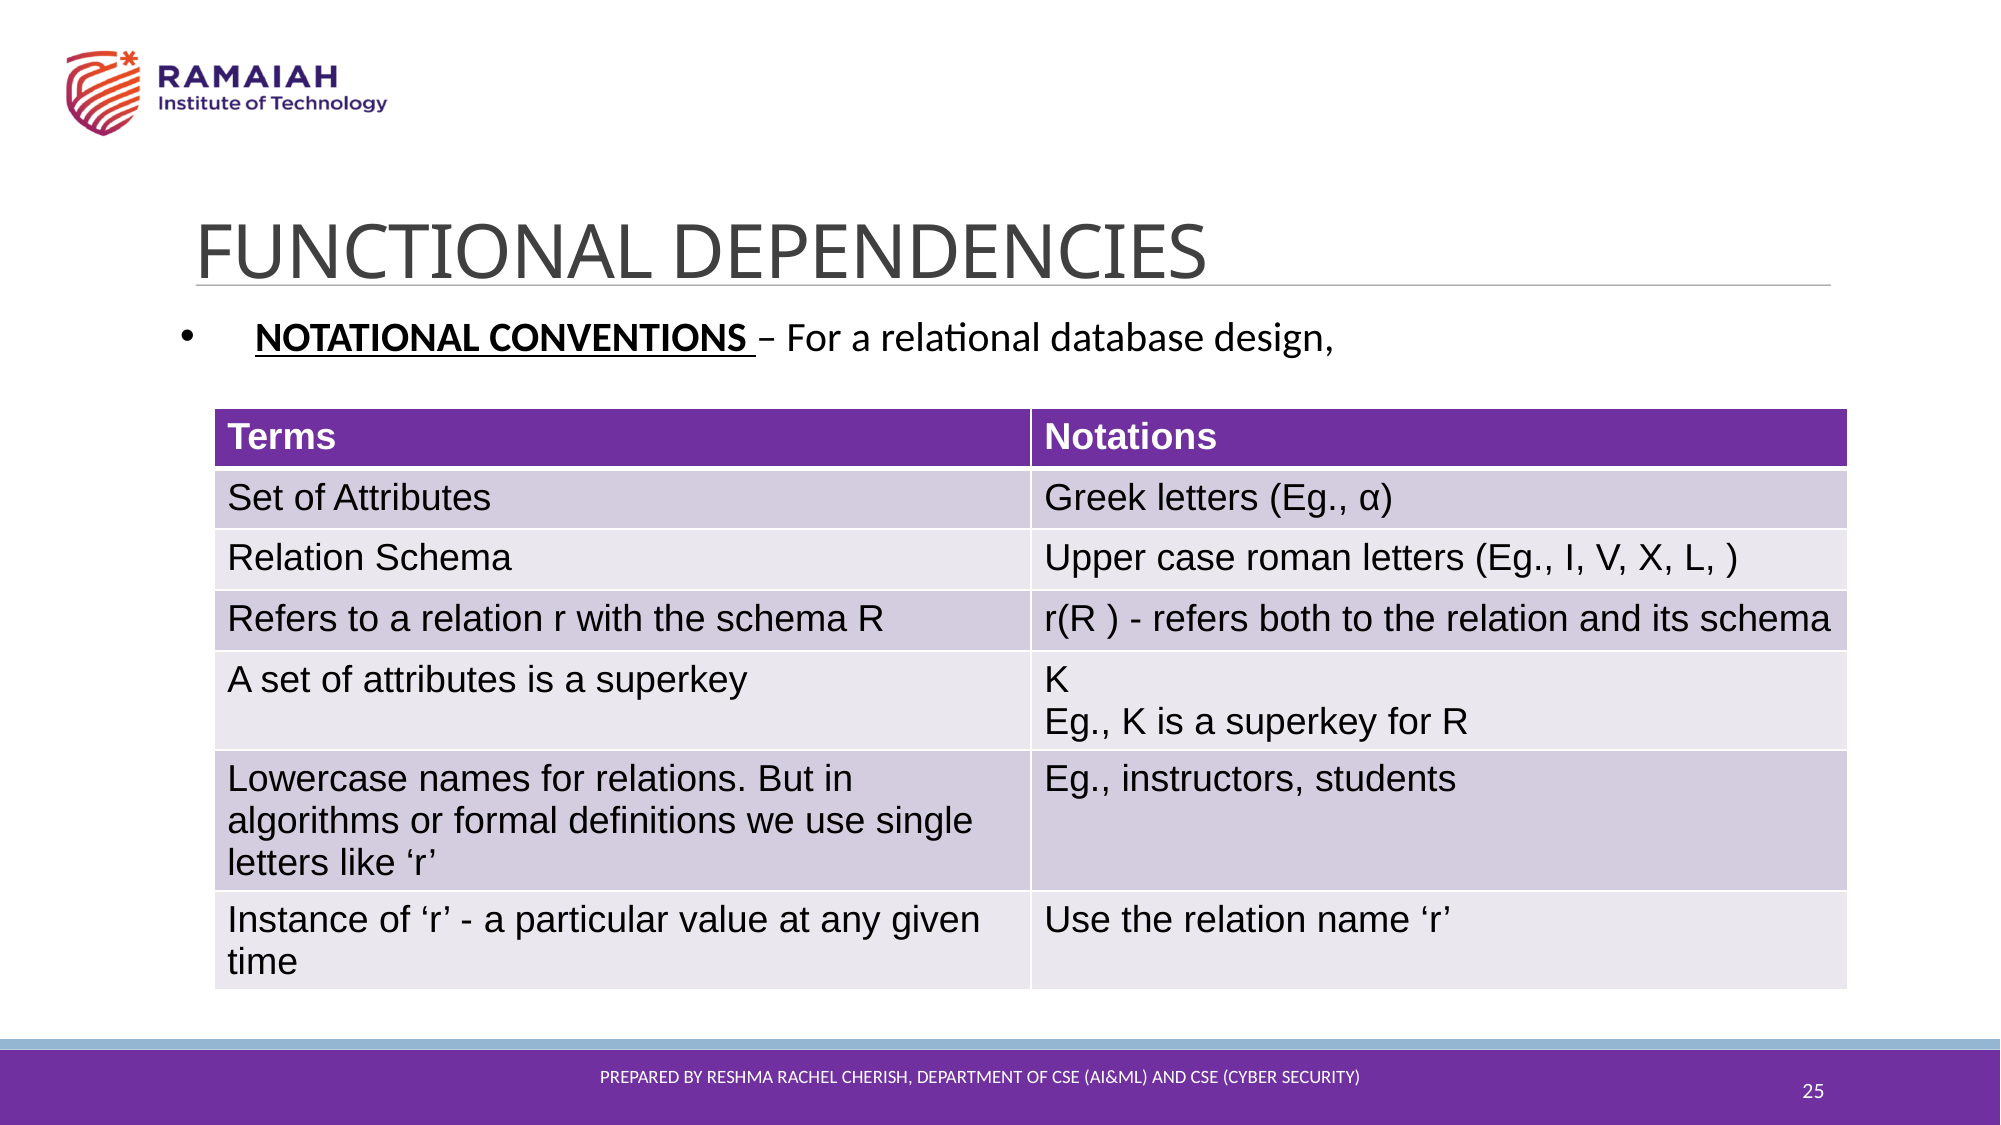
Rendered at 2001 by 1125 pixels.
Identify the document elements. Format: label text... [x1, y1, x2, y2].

table_cell Greek letters (Eg., α) [1032, 471, 1847, 528]
table_header Notations [1032, 409, 1847, 466]
picture [28, 5, 429, 166]
table_cell Eg., instructors, students [1032, 751, 1847, 890]
table_cell Use the relation name ‘r’ [1032, 892, 1847, 989]
table_header Terms [215, 409, 1030, 466]
table_cell Instance of ‘r’ - a particular value at any given time [215, 892, 1030, 989]
text_box FUNCTIONAL DEPENDENCIES [180, 142, 1830, 302]
table_cell Set of Attributes [215, 471, 1030, 528]
table_cell Upper case roman letters (Eg., I, V, X, L, ) [1032, 530, 1847, 589]
text_box NOTATIONAL CONVENTIONS – For a relational database design, [180, 302, 1830, 963]
table_cell Relation Schema [215, 530, 1030, 589]
table_cell K Eg., K is a superkey for R [1032, 652, 1847, 749]
table_cell A set of attributes is a superkey [215, 652, 1030, 749]
text_box 25 [1624, 1059, 1840, 1120]
table_cell Refers to a relation r with the schema R [215, 591, 1030, 650]
table_cell Lowercase names for relations. But in algorithms or formal definitions we use single letters like ‘r’ [215, 751, 1030, 890]
text_box Prepared By reshma Rachel cherish, Department of CSE (ai&ml) and CSE (Cyber security) [584, 1068, 1376, 1125]
table_cell r(R ) - refers both to the relation and its schema [1032, 591, 1847, 650]
